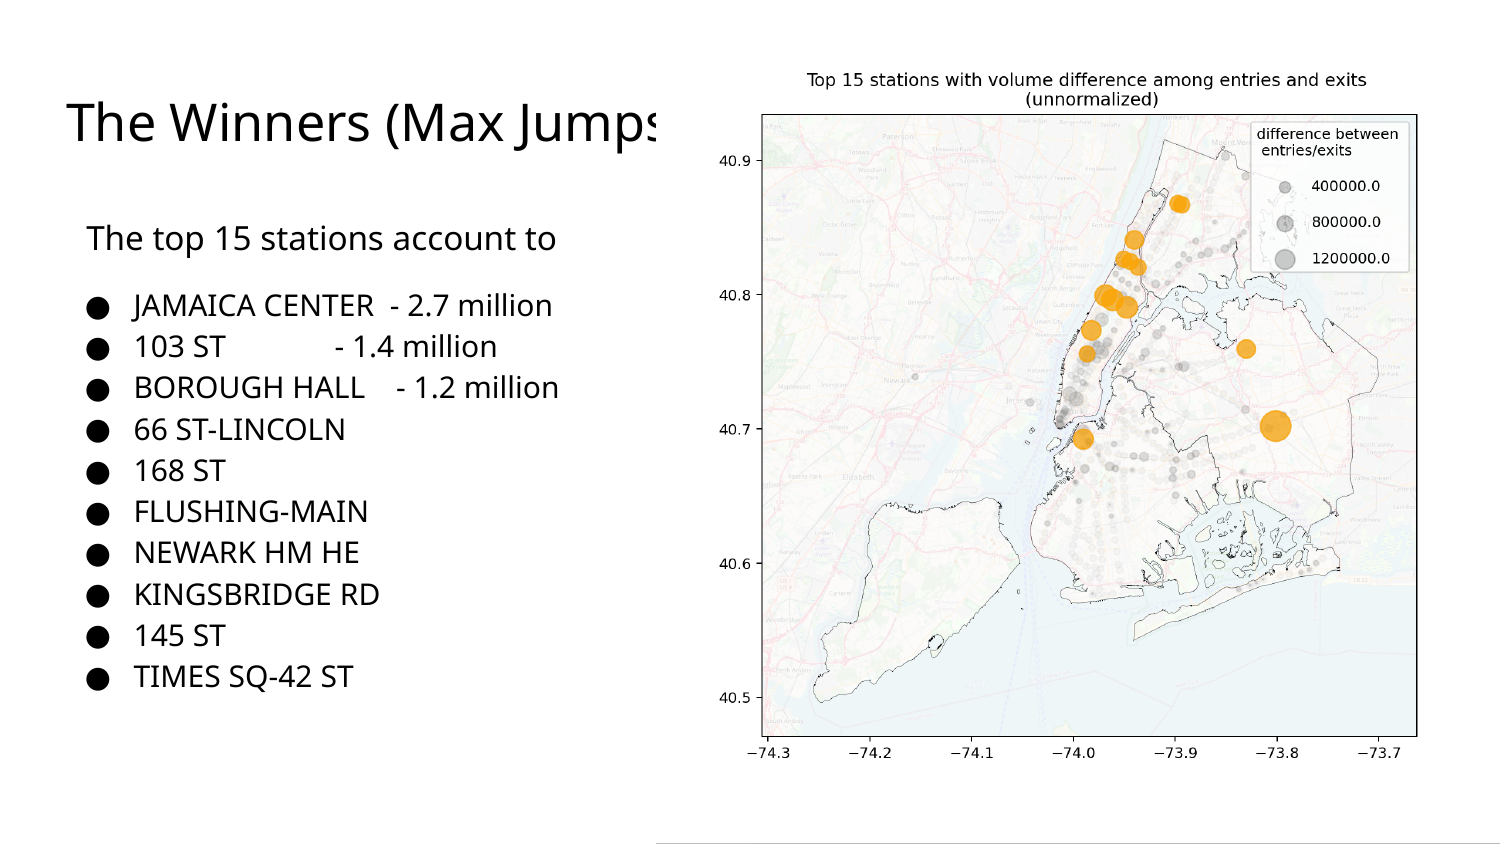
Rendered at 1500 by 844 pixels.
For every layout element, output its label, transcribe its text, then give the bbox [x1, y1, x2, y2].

subtitle JAMAICA CENTER - 2.7 million 103 ST - 1.4 million BOROUGH HALL - 1.2 million 66 ST-LINCOLN 168 ST FLUSHING-MAIN NEWARK HM HE KINGSBRIDGE RD 145 ST TIMES SQ-42 ST [51, 266, 629, 793]
picture [655, 0, 1500, 844]
title The Winners (Max Jumps) [51, 72, 650, 167]
text_box The top 15 stations account to [71, 196, 650, 273]
